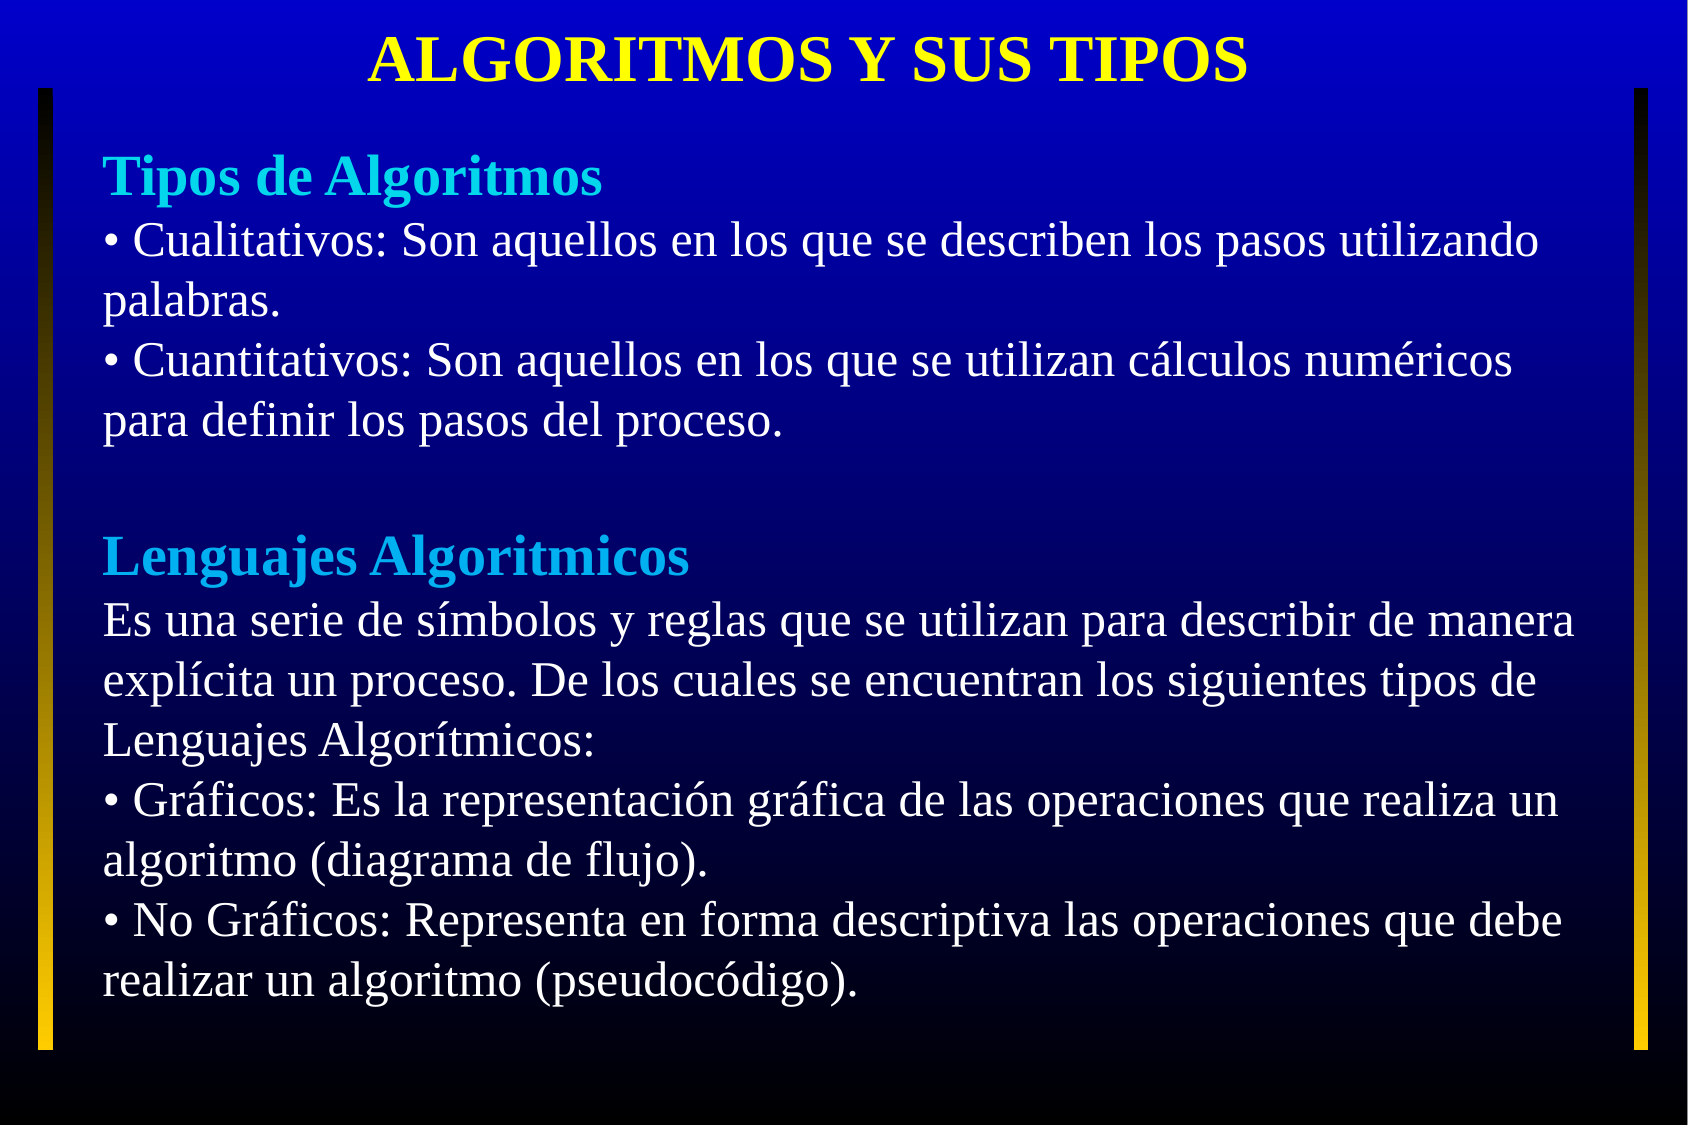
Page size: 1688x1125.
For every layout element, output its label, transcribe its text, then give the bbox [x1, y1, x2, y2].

text_box Tipos de Algoritmos • Cualitativos: Son aquellos en los que se describen los pasos utilizando palabras. • Cuantitativos: Son aquellos en los que se utilizan cálculos numéricos para definir los pasos del proceso. Lenguajes Algoritmicos Es una serie de símbolos y reglas que se utilizan para describir de manera explícita un proceso. De los cuales se encuentran los siguientes tipos de Lenguajes Algorítmicos: • Gráficos: Es la representación gráfica de las operaciones que realiza un algoritmo (diagrama de flujo). • No Gráficos: Representa en forma descriptiva las operaciones que debe realizar un algoritmo (pseudocódigo). [87, 129, 1600, 1015]
text_box ALGORITMOS Y SUS TIPOS [352, 7, 1265, 102]
